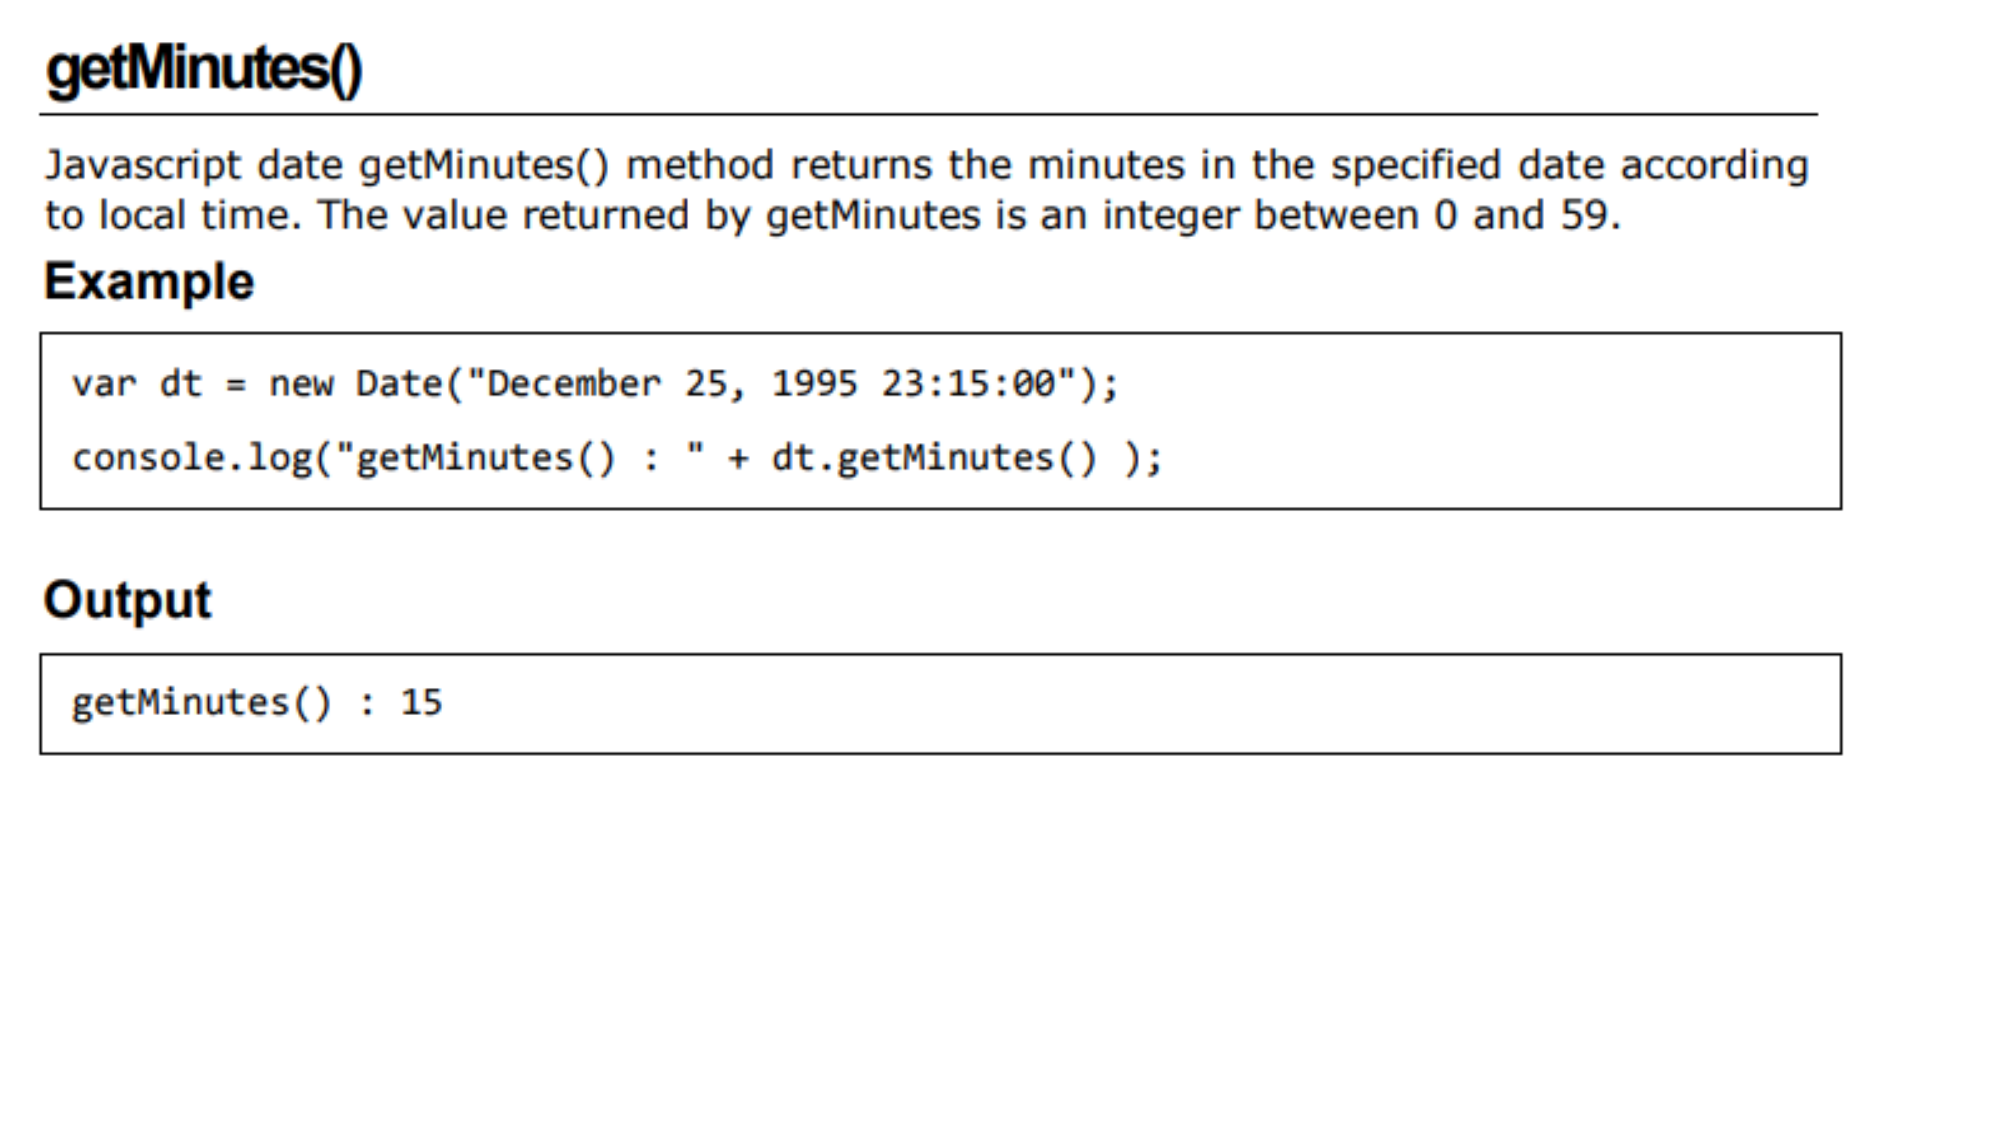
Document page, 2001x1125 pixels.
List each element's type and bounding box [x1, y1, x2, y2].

picture [30, 26, 1856, 766]
